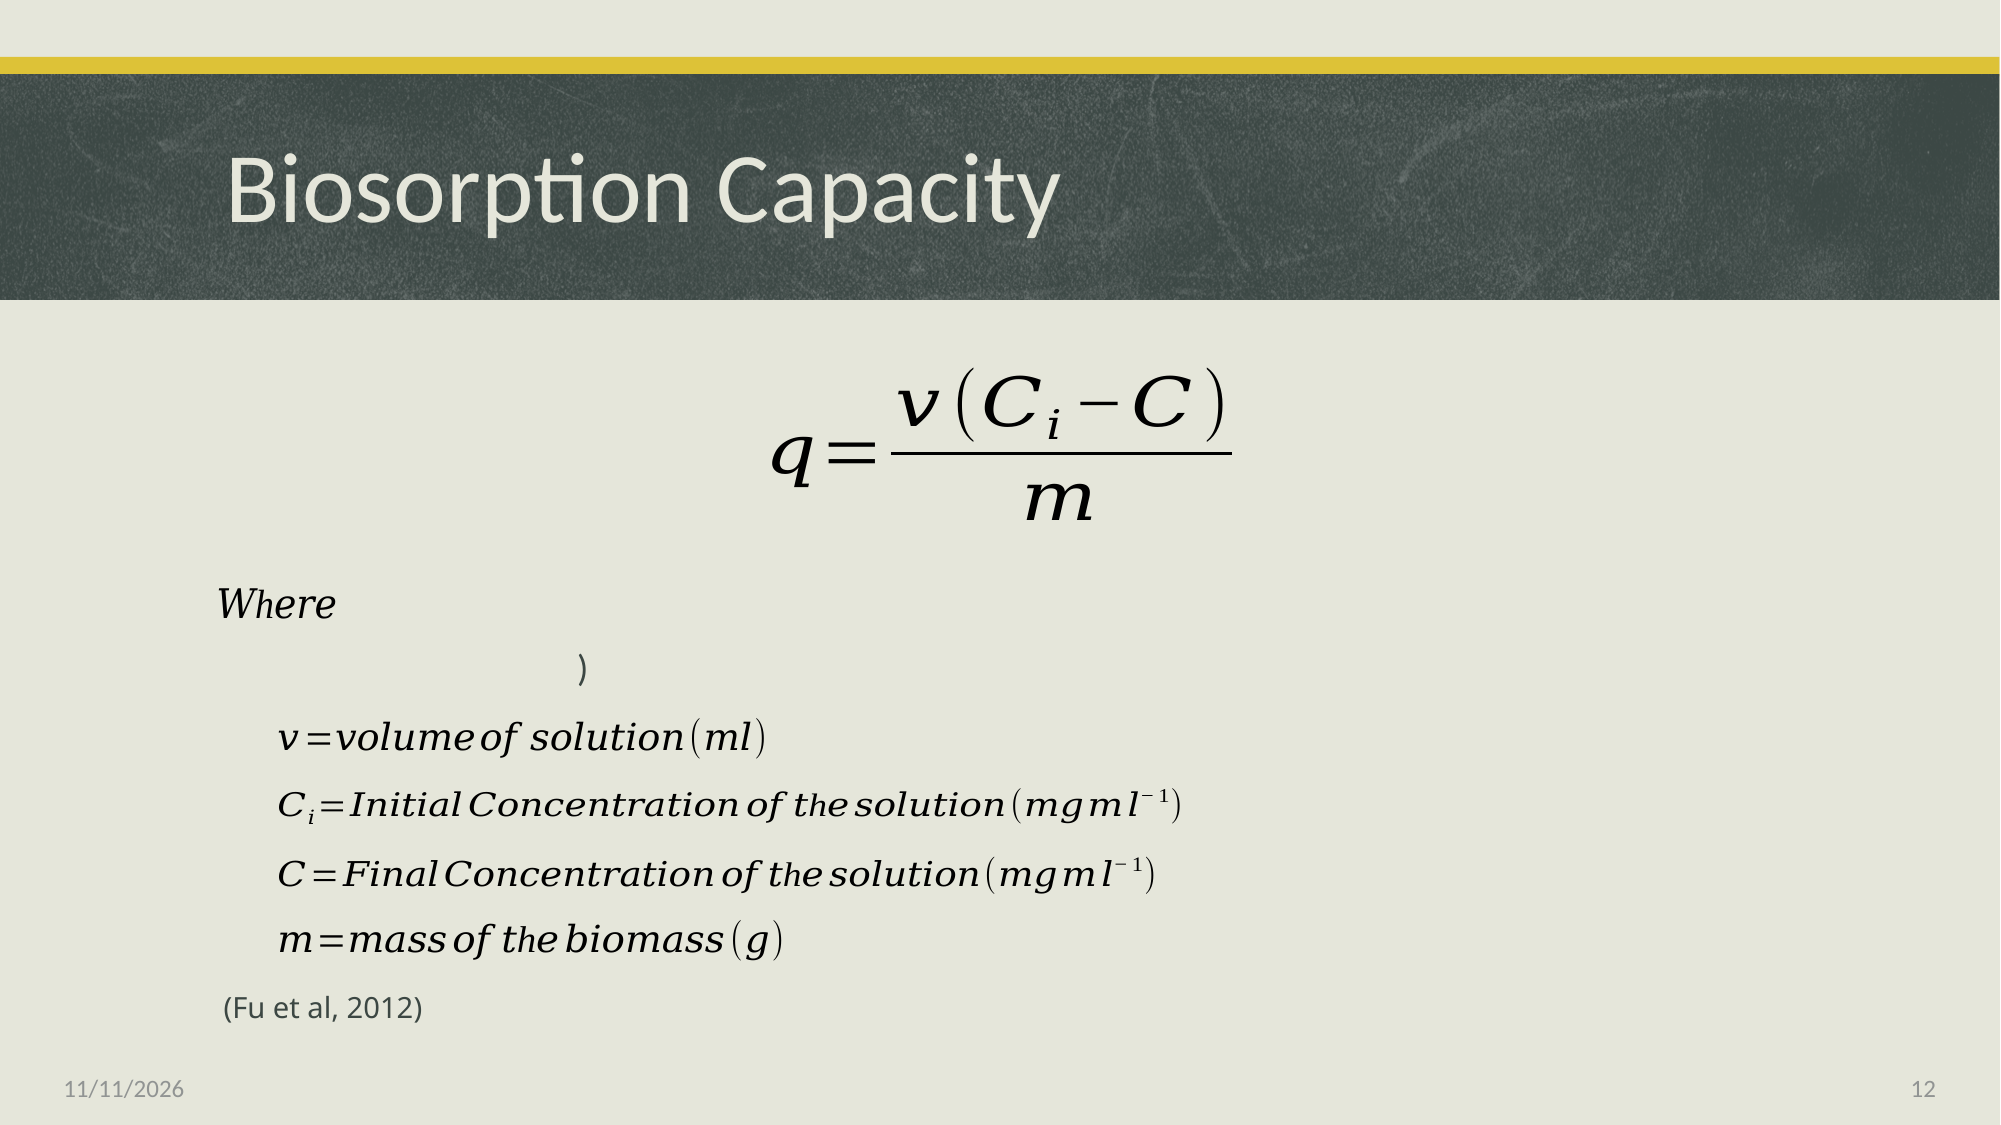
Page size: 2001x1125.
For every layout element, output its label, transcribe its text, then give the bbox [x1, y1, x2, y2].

slide_number 12 [1628, 1057, 1952, 1118]
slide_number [48, 1057, 372, 1118]
text_box (Fu et al, 2012) [208, 982, 438, 1032]
title Biosorption Capacity [210, 76, 1790, 300]
picture [0, 74, 2000, 300]
